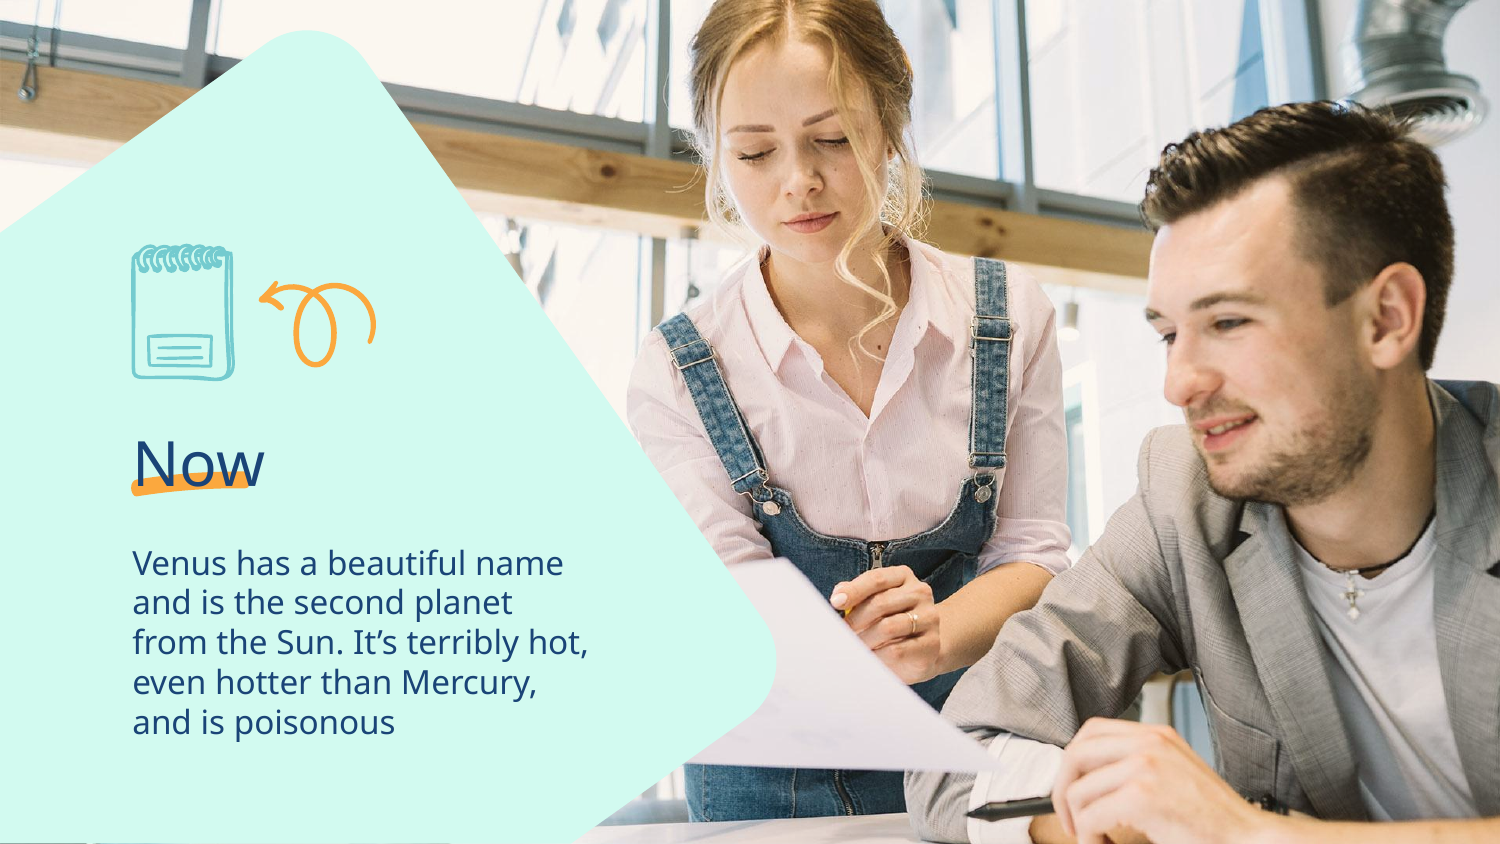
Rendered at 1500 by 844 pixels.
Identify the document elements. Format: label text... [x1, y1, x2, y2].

subtitle Venus has a beautiful name and is the second planet from the Sun. It’s terribly hot, even hotter than Mercury, and is poisonous [117, 526, 607, 756]
title Now [117, 421, 607, 501]
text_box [130, 244, 237, 381]
picture [0, 0, 1500, 844]
text_box [258, 280, 376, 368]
